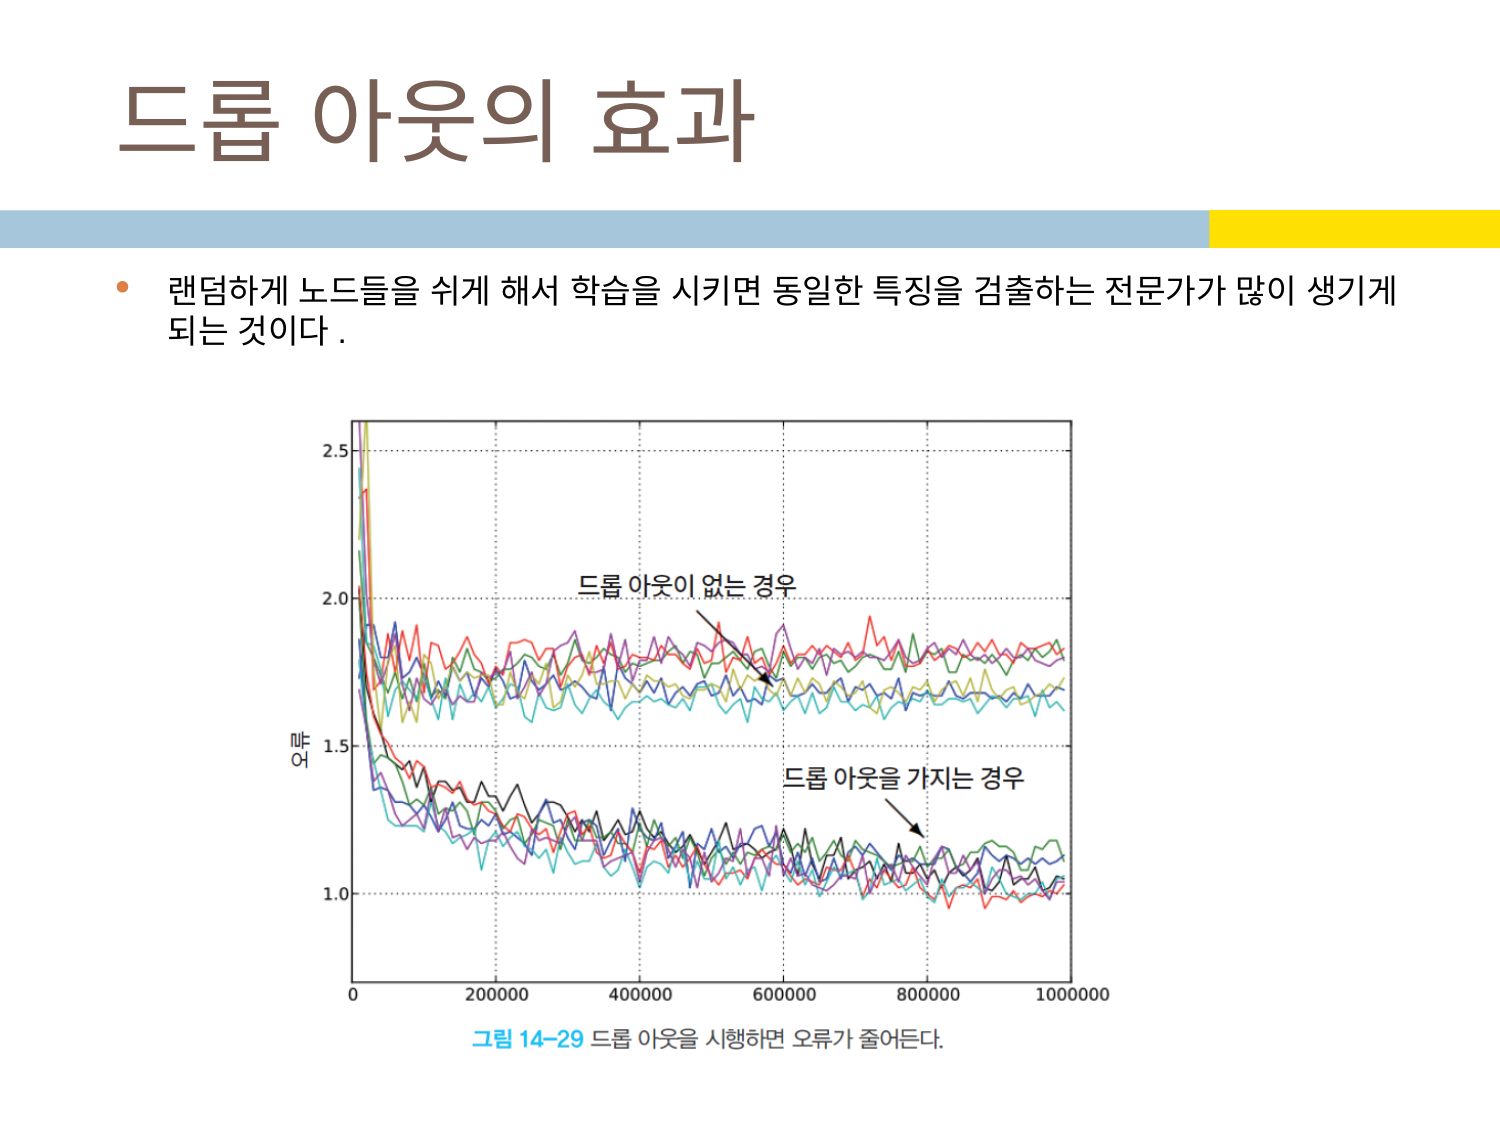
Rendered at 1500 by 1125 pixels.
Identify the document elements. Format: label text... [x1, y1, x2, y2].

picture [265, 404, 1131, 1062]
title 드롭 아웃의 효과 [100, 37, 1438, 200]
list 랜덤하게 노드들을 쉬게 해서 학습을 시키면 동일한 특징을 검출하는 전문가가 많이 생기게 되는 것이다. [100, 262, 1438, 1000]
